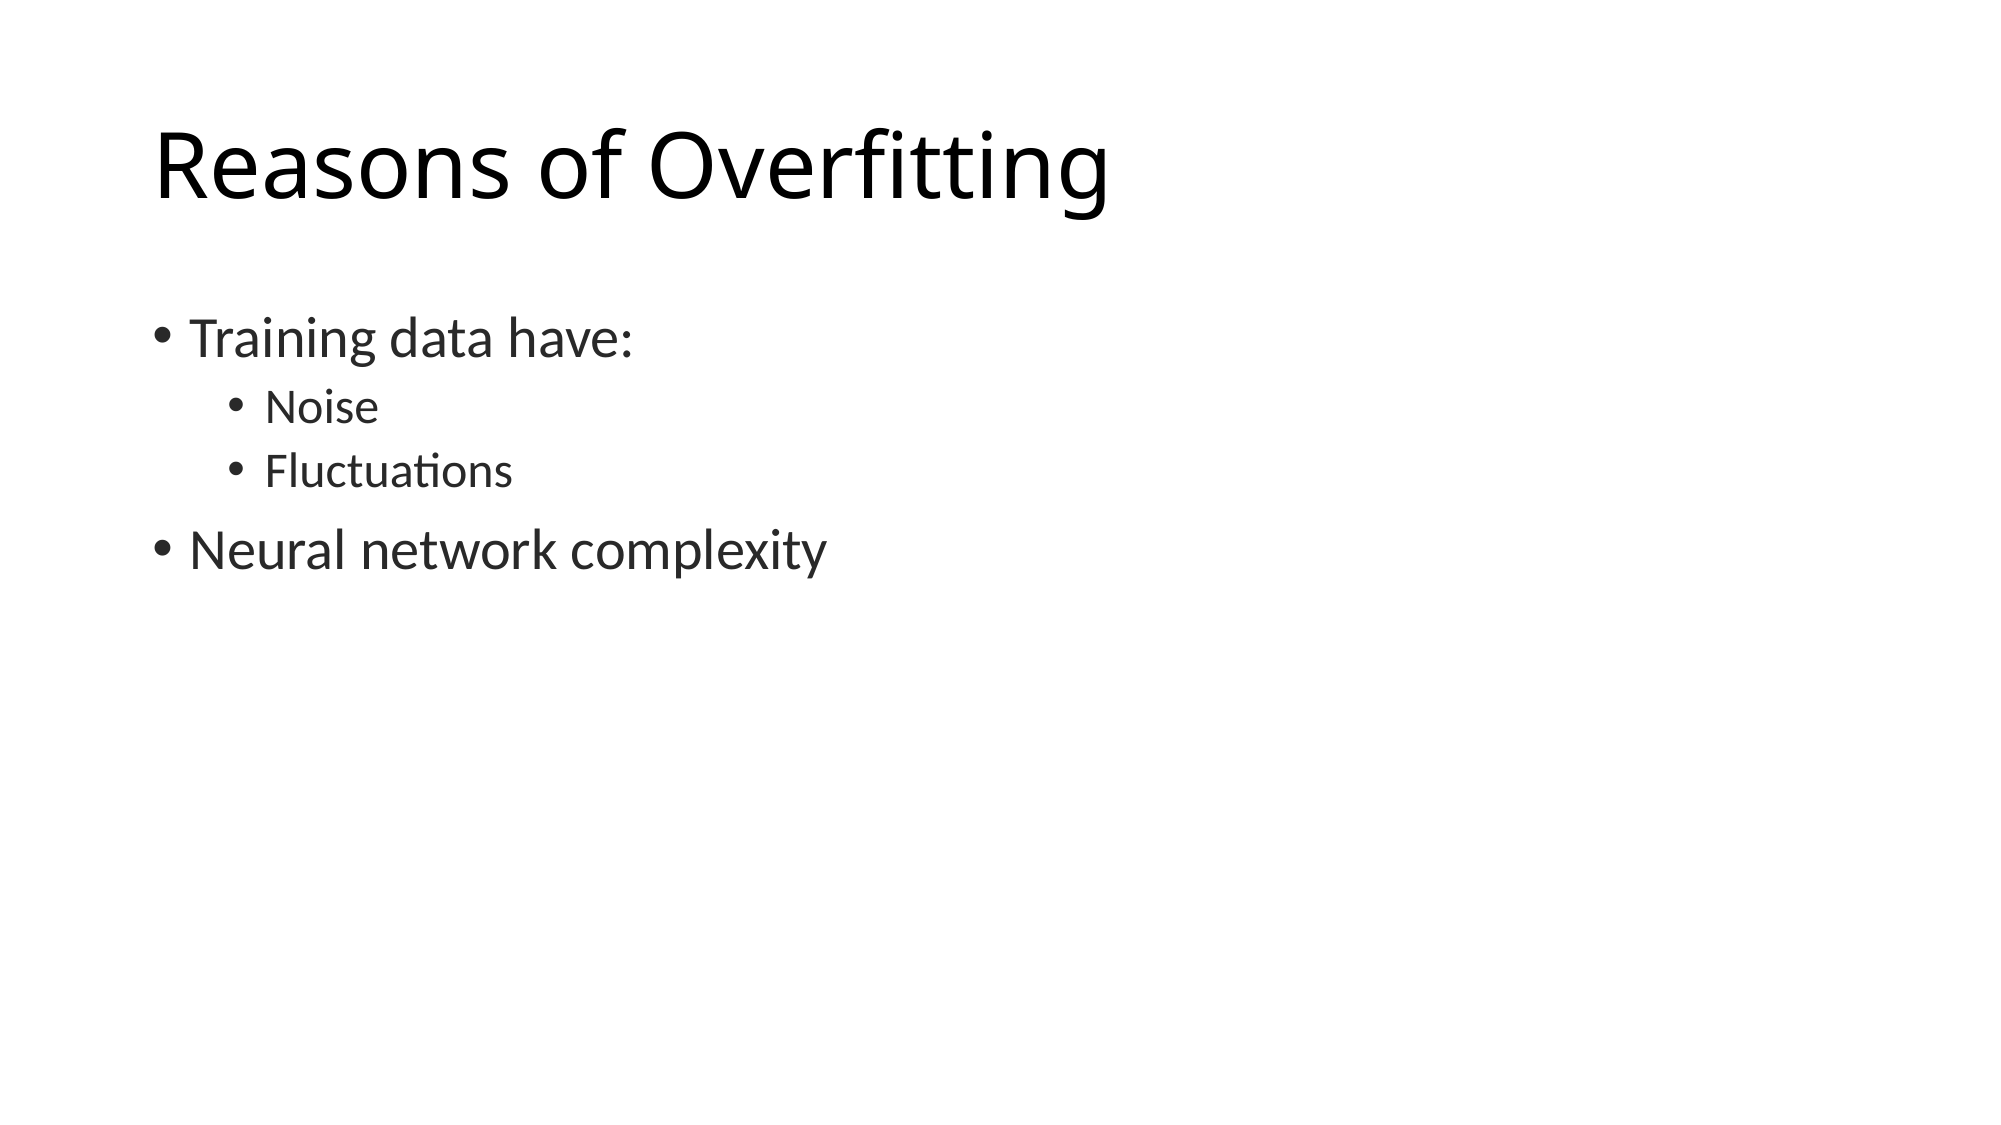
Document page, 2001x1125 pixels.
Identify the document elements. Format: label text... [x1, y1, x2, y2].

list Training data have: Noise Fluctuations Neural network complexity [137, 299, 1863, 1014]
title Reasons of Overfitting [137, 59, 1863, 278]
